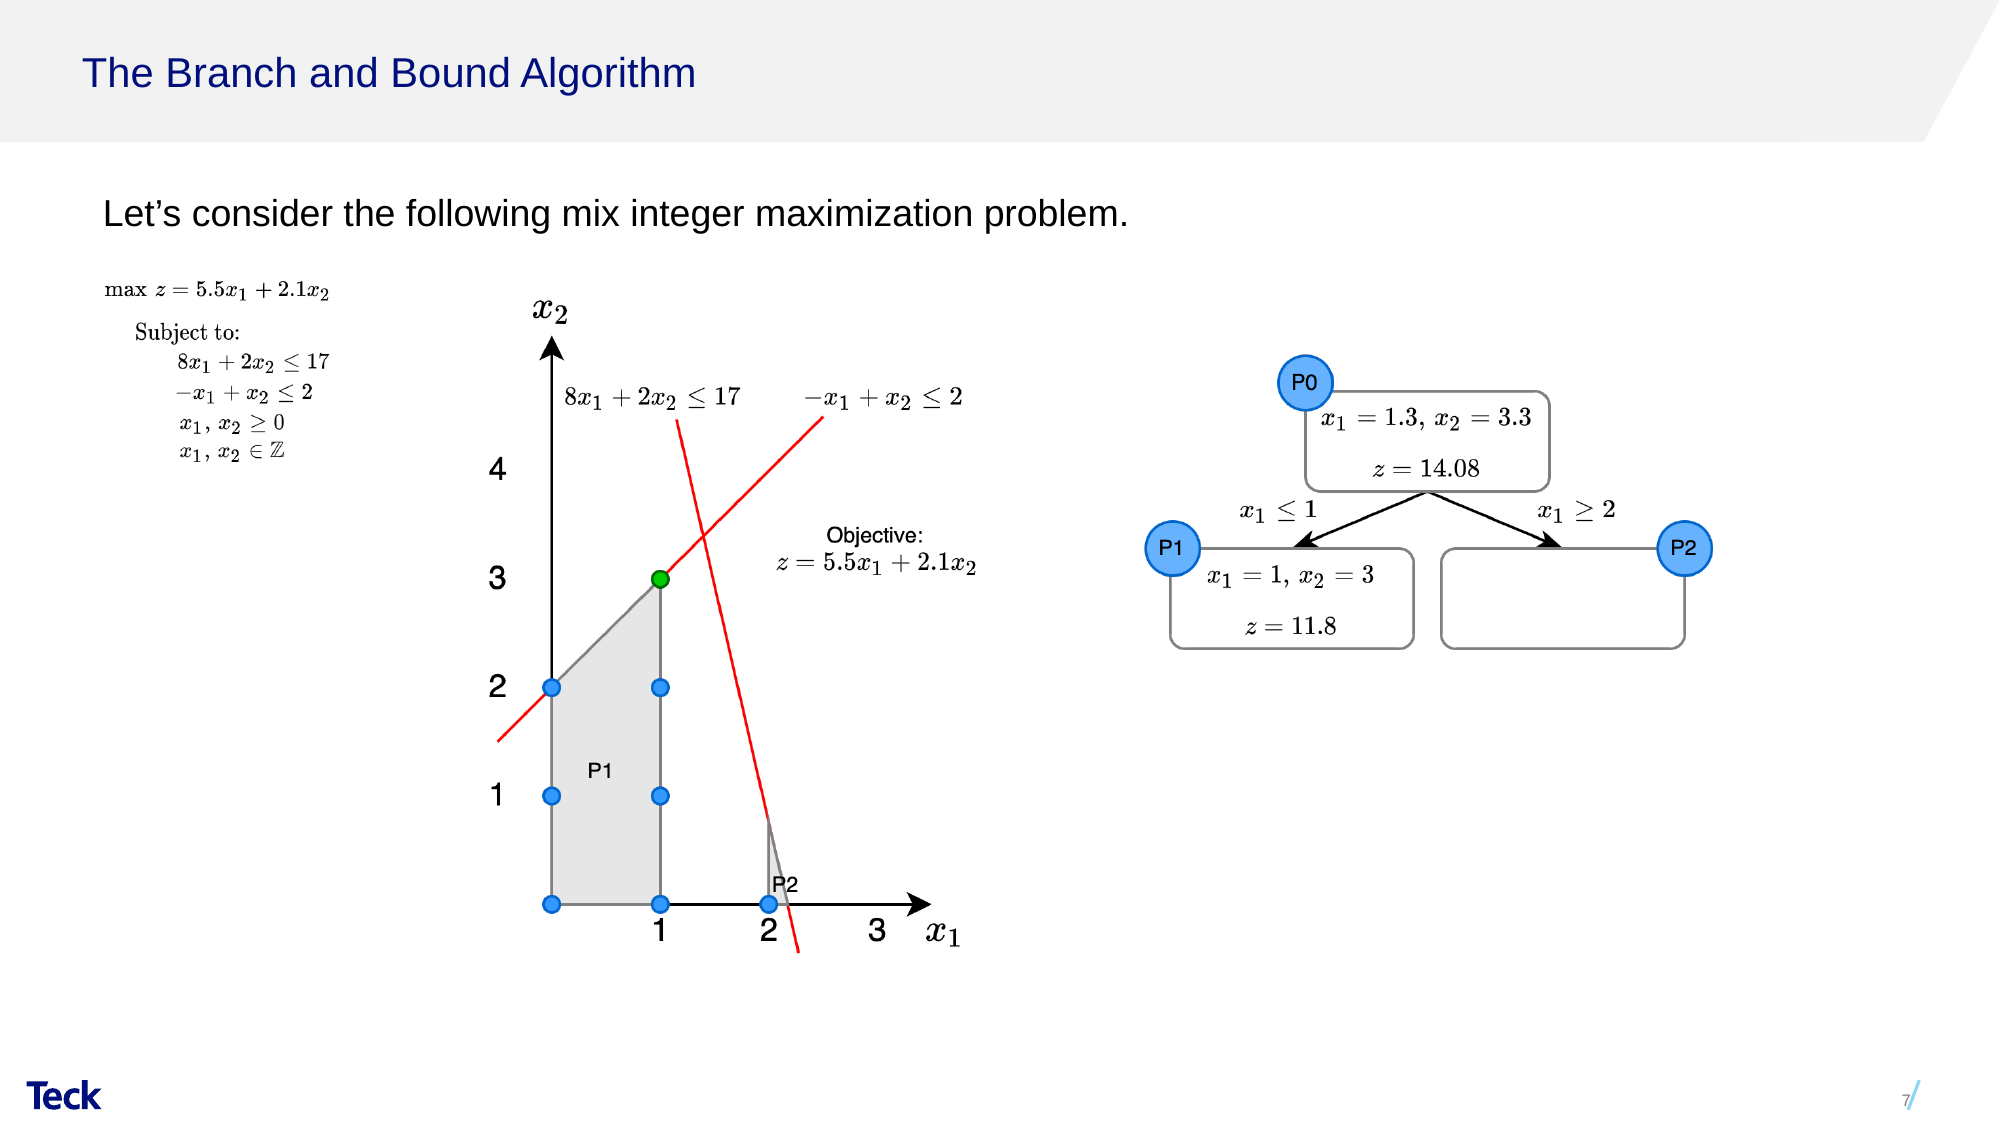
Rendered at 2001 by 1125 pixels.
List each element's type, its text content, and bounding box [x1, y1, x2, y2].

text_box Let’s consider the following mix integer maximization problem. [88, 181, 1145, 242]
picture [428, 227, 1071, 1011]
picture [1116, 327, 1741, 689]
picture [41, 242, 397, 507]
title The Branch and Bound Algorithm [81, 45, 1967, 97]
